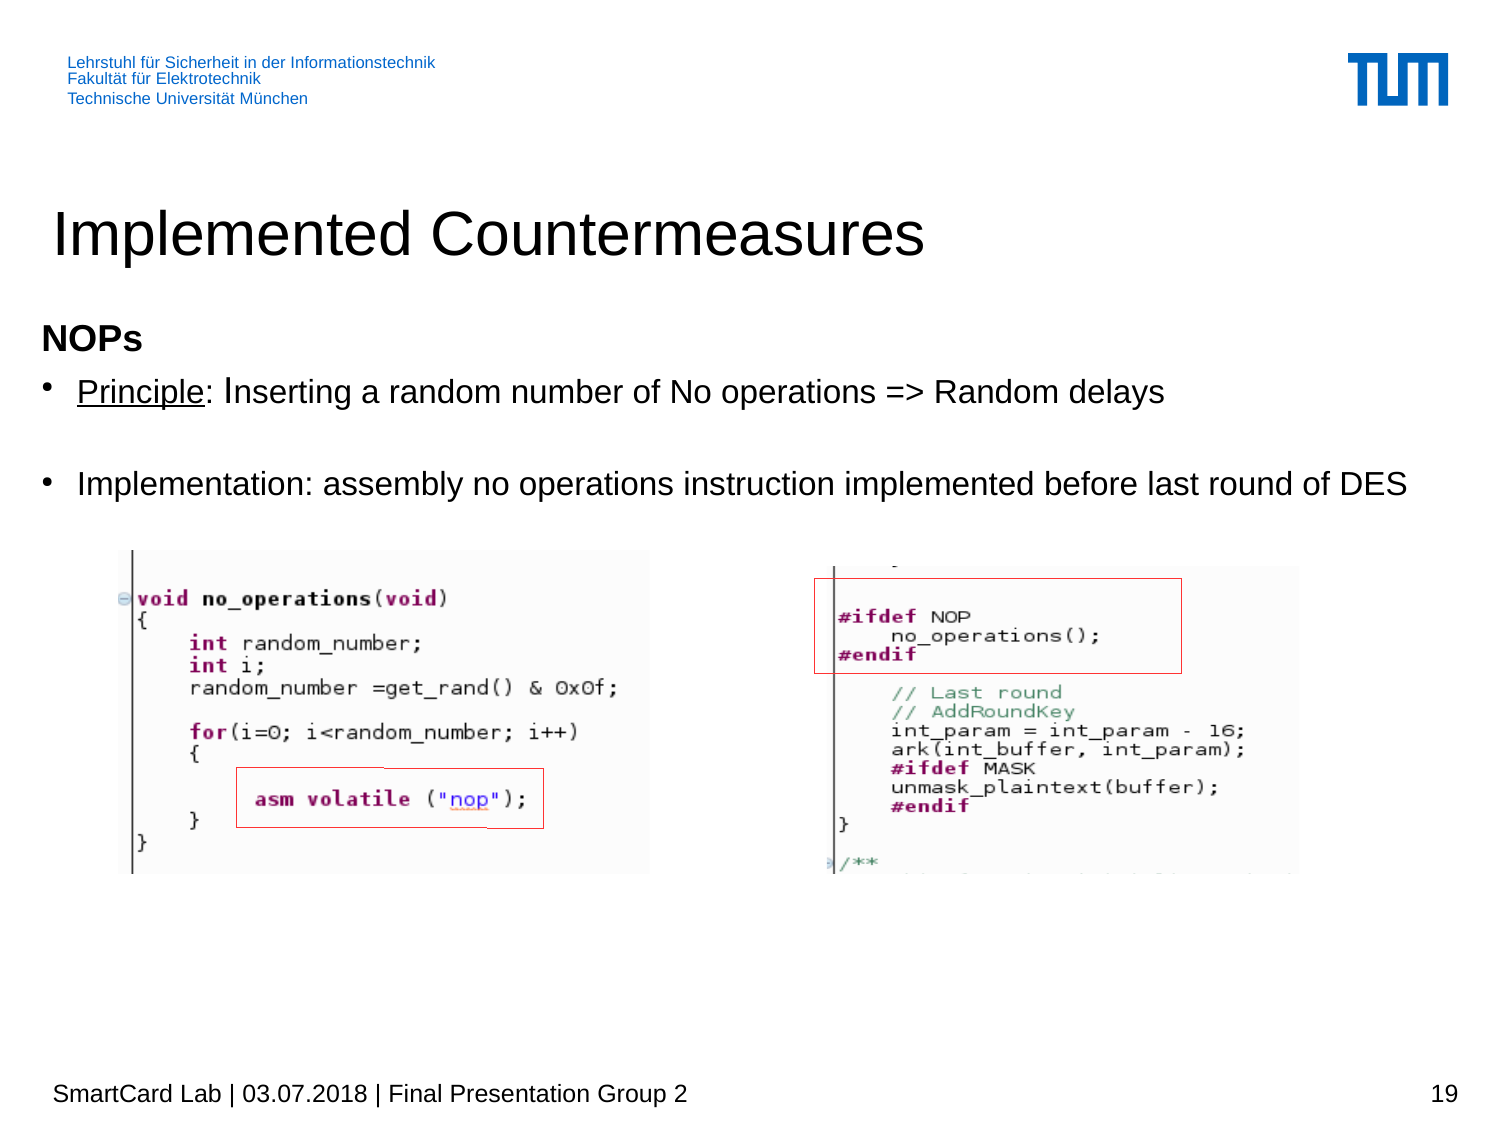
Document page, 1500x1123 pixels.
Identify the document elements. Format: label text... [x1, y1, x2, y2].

footer SmartCard Lab | 03.07.2018 | Final Presentation Group 2 [52, 1062, 1116, 1122]
picture [117, 550, 650, 875]
picture [826, 566, 1300, 875]
title Implemented Countermeasures [52, 195, 1453, 266]
text_box [814, 578, 821, 674]
list NOPs Principle: Inserting a random number of No operations => Random delays Implementation: assembly no operations instruction implemented before last round of DES [41, 307, 1441, 944]
slide_number 19 [1122, 1062, 1459, 1122]
